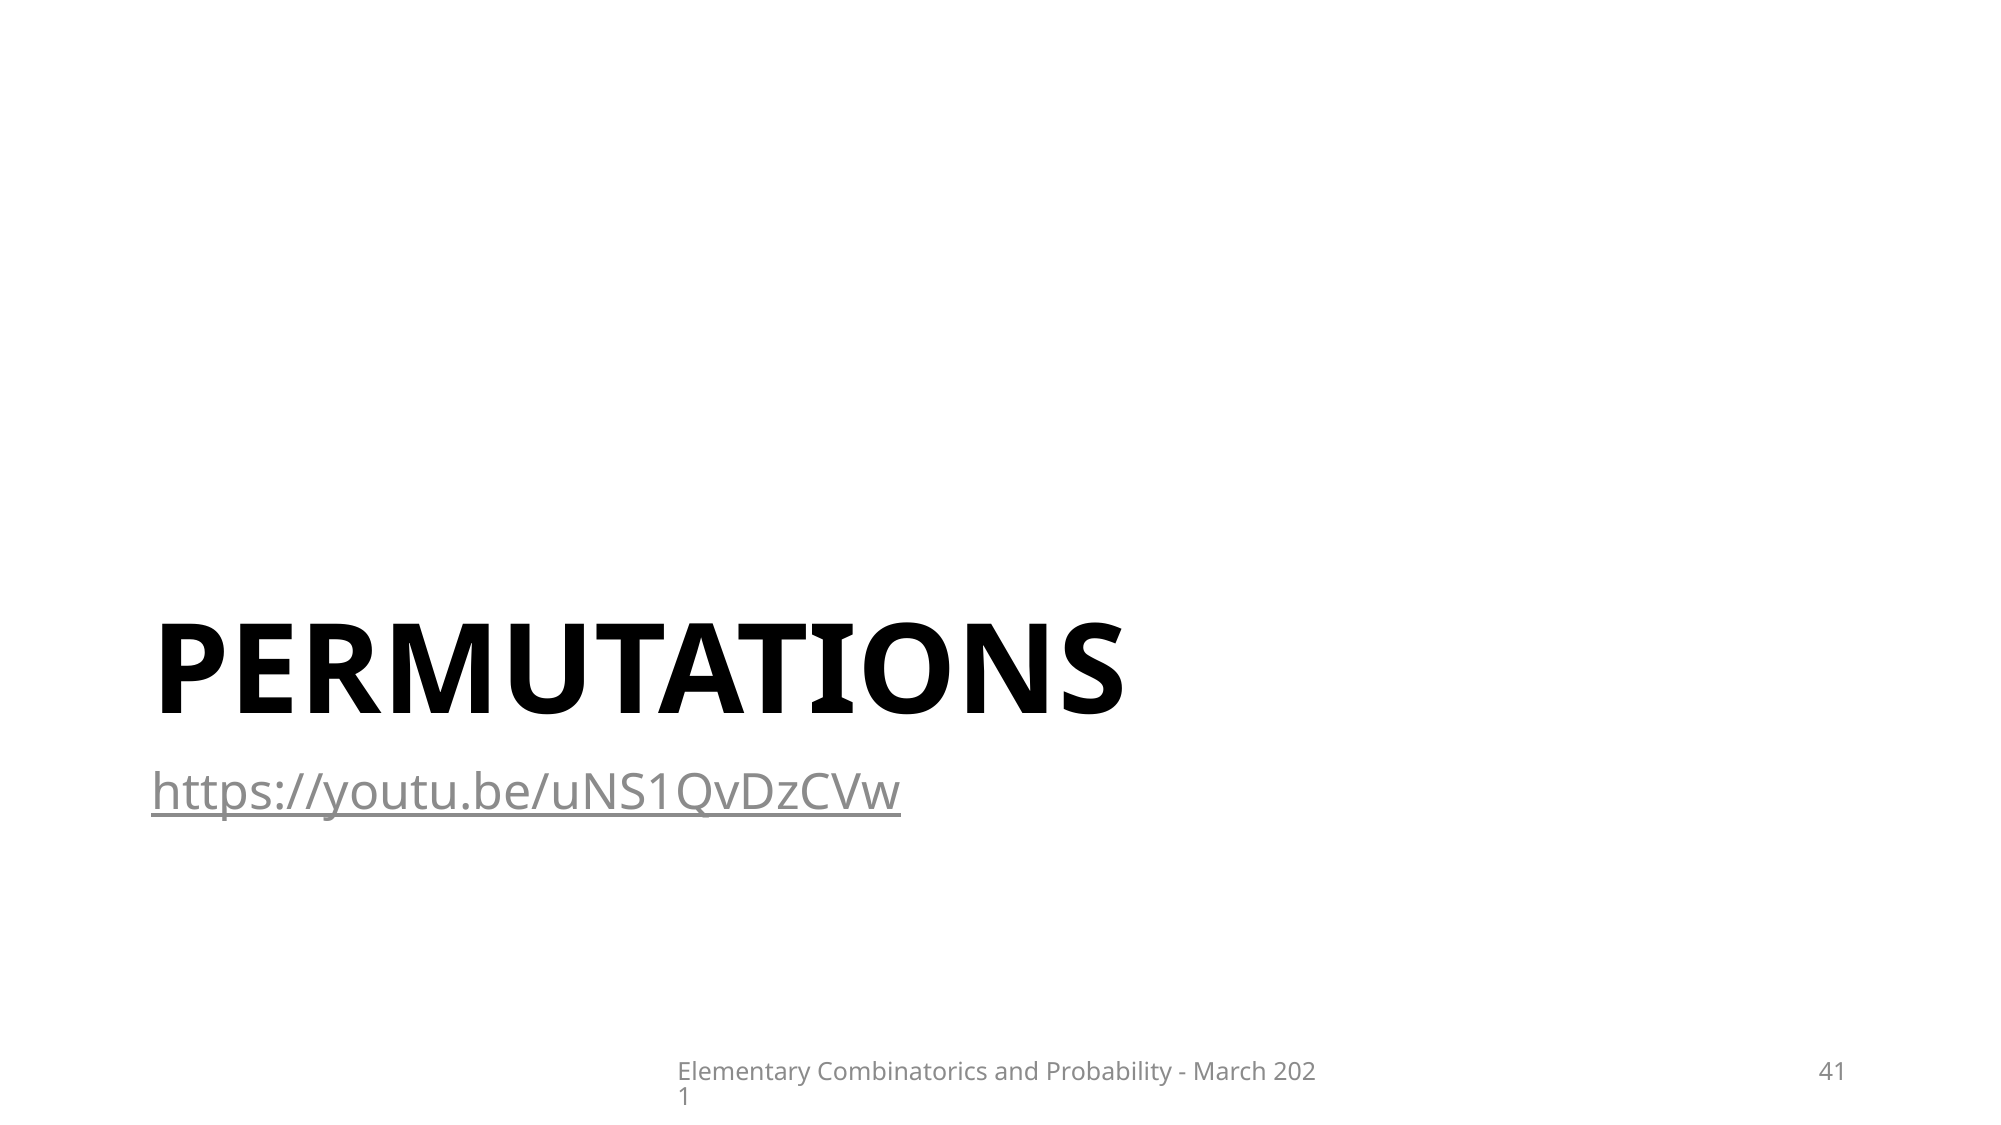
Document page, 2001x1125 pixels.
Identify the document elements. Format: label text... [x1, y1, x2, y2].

title PERMUTATIONS [136, 280, 1862, 749]
footer Elementary Combinatorics and Probability - March 2021 [662, 1042, 1338, 1103]
list https://youtu.be/uNS1QvDzCVw [136, 752, 1862, 999]
slide_number 41 [1412, 1042, 1863, 1103]
